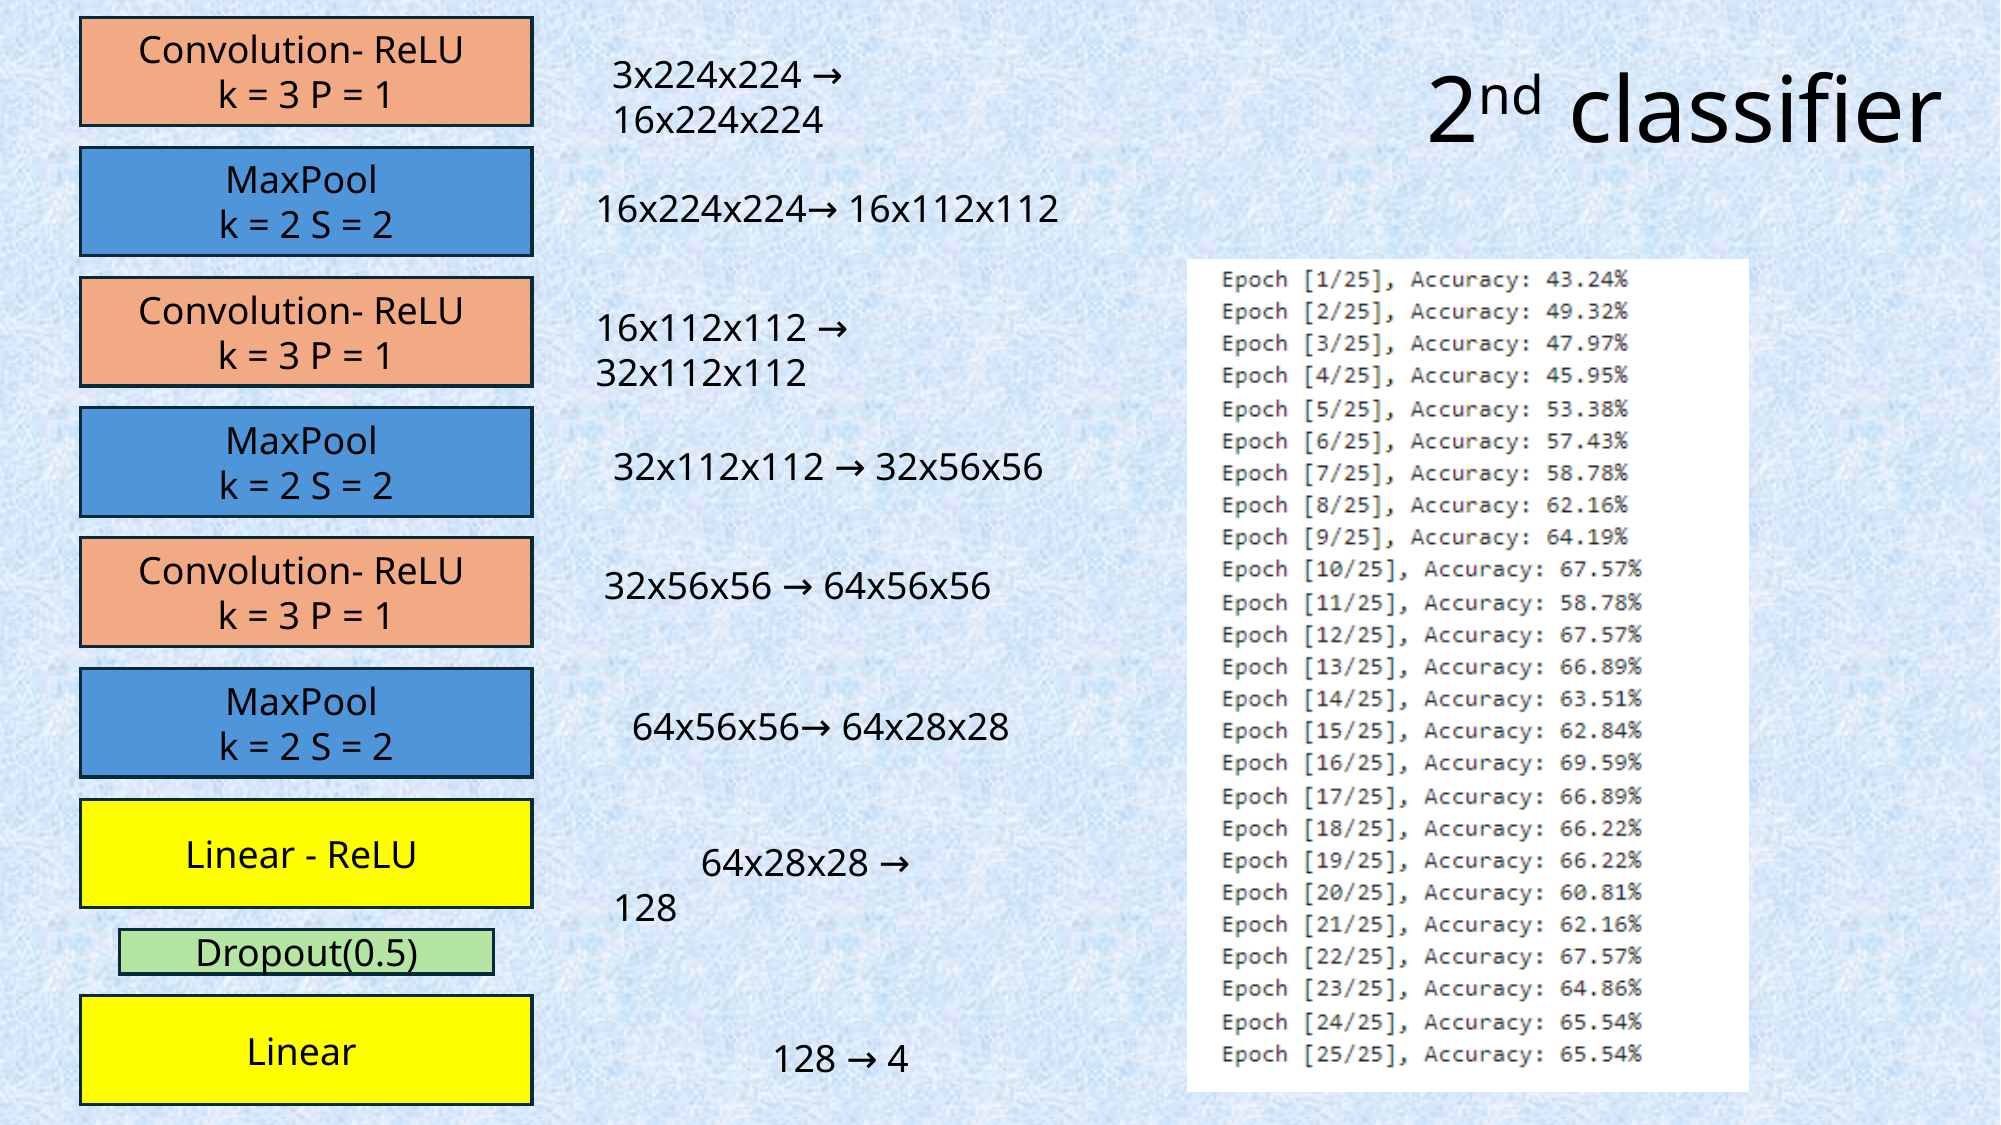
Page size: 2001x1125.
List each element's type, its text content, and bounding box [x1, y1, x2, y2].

text_box Convolution- ReLU k = 3 P = 1 [79, 16, 534, 127]
text_box 32x56x56 → 64x56x56 [589, 554, 1007, 615]
text_box 64x56x56→ 64x28x28 [558, 695, 1025, 756]
text_box Convolution- ReLU k = 3 P = 1 [79, 276, 534, 388]
text_box MaxPool k = 2 S = 2 [79, 406, 534, 518]
text_box 32x112x112 → 32x56x56 [598, 435, 1072, 496]
text_box 16x224x224→ 16x112x112 [580, 177, 1080, 238]
text_box Convolution- ReLU k = 3 P = 1 [79, 536, 534, 648]
text_box 16x112x112 → 32x112x112 [580, 296, 1071, 402]
text_box MaxPool k = 2 S = 2 [79, 667, 534, 779]
title 2nd classifier [247, 3, 1973, 222]
text_box MaxPool k = 2 S = 2 [79, 146, 534, 257]
text_box 128 → 4 [640, 1027, 956, 1088]
text_box 64x28x28 → 128 [598, 831, 964, 936]
picture [0, 0, 2001, 1125]
text_box Linear - ReLU [79, 798, 534, 909]
text_box Dropout(0.5) [118, 928, 495, 976]
text_box 3x224x224 → 16x224x224 [597, 44, 1079, 149]
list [1186, 259, 1749, 1092]
text_box Linear [79, 994, 534, 1106]
